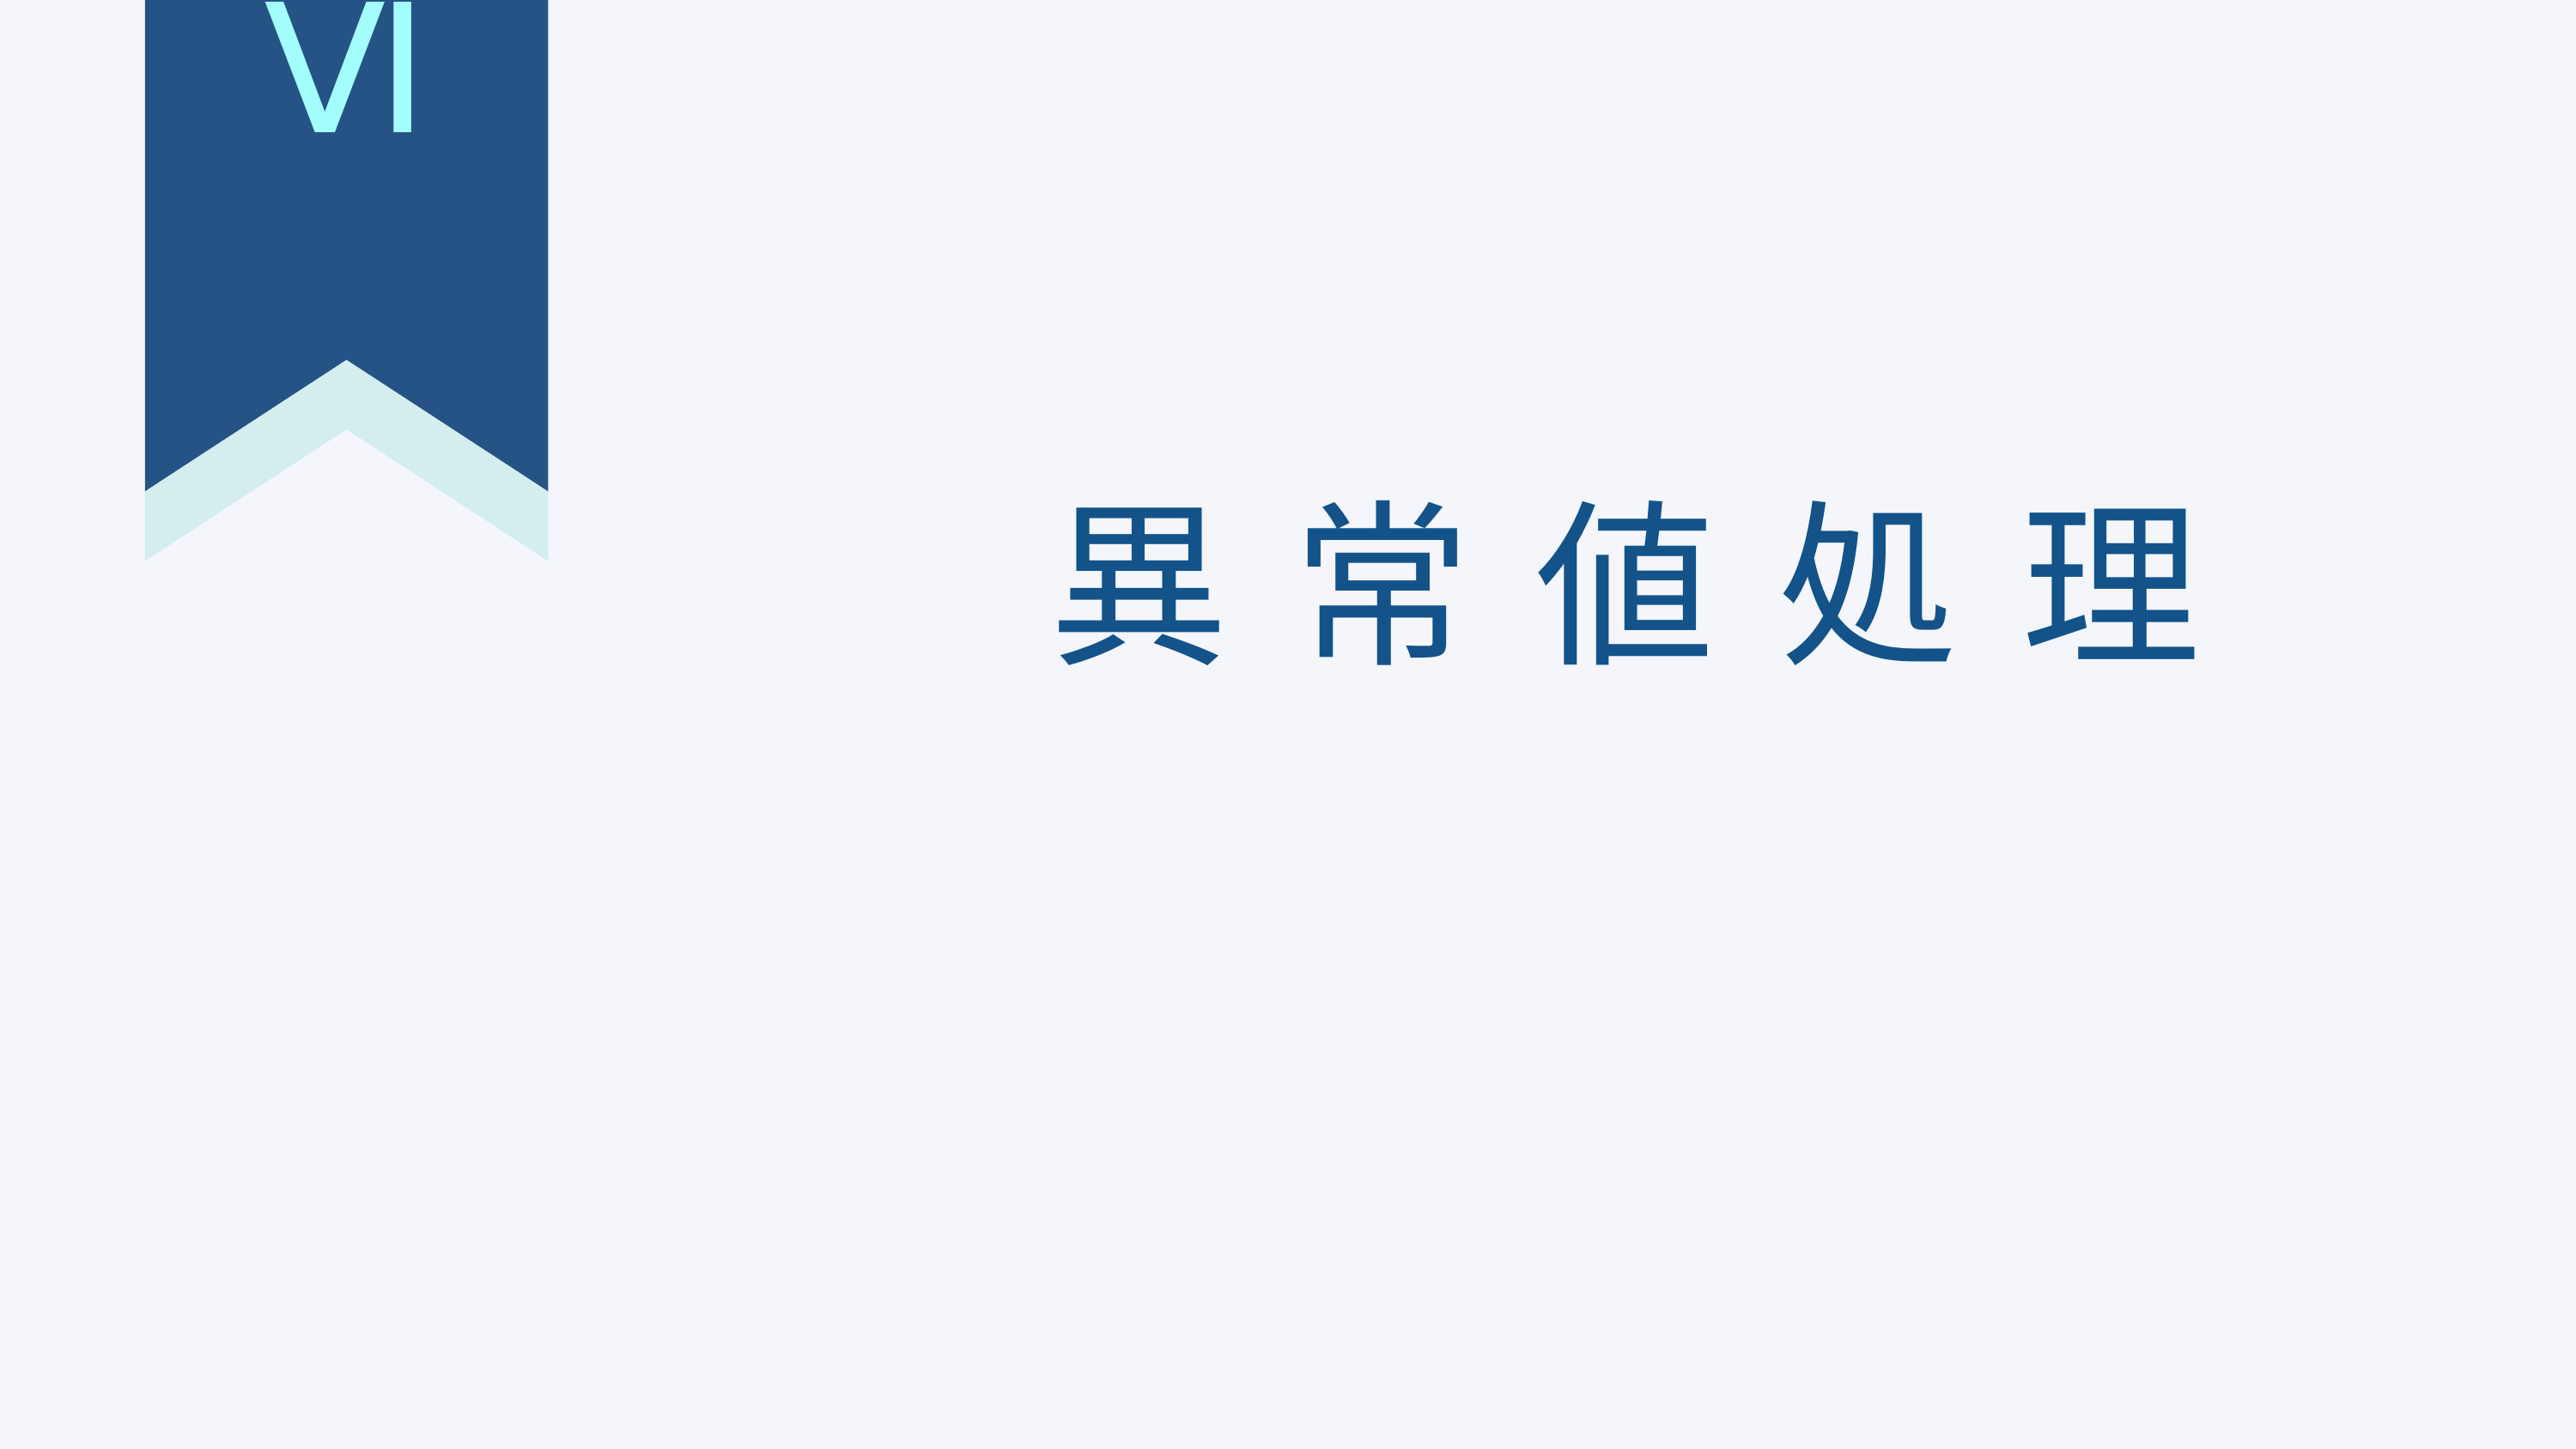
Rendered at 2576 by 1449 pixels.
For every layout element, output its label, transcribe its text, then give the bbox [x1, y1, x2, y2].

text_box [144, 0, 549, 561]
text_box 異常値処理 [1009, 471, 2242, 688]
